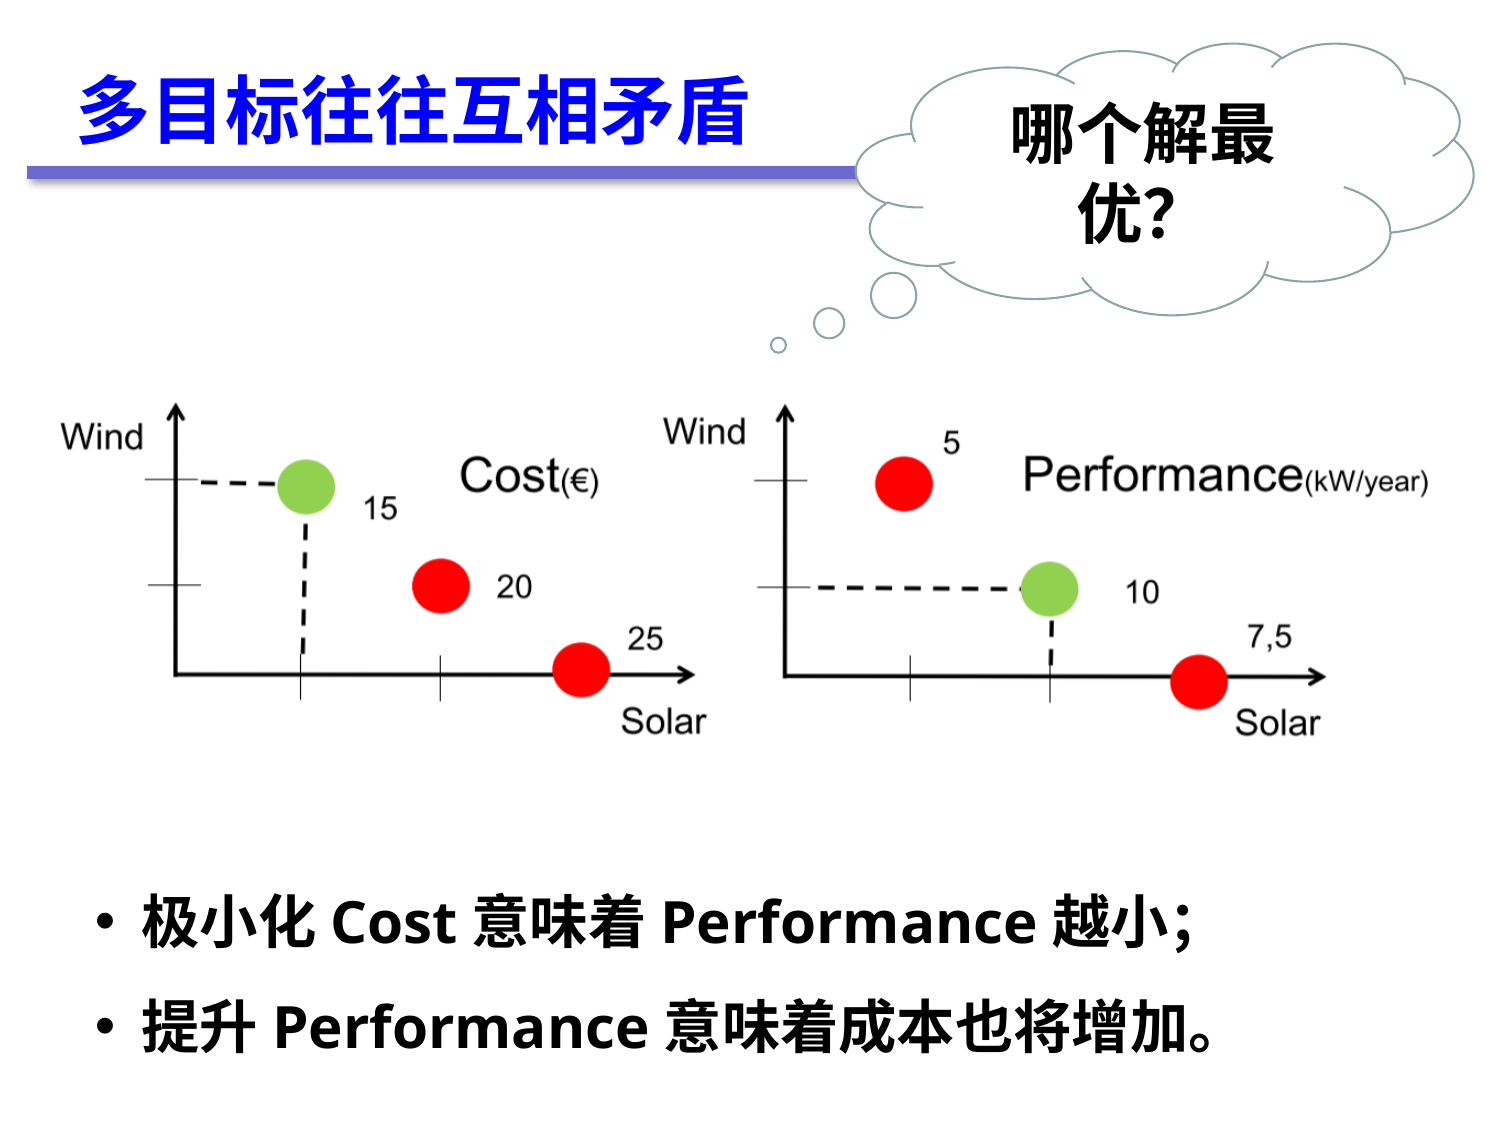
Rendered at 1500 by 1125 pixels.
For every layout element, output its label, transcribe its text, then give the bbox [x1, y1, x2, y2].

text_box 哪个解最优？ [769, 336, 788, 354]
text_box 多目标往往互相矛盾 [60, 56, 928, 162]
text_box 哪个解最优？ [854, 42, 1475, 317]
text_box 哪个解最优？ [869, 271, 918, 320]
picture [37, 361, 1438, 752]
text_box 极小化Cost意味着Performance越小； 提升Performance意味着成本也将增加。 [79, 842, 1262, 1068]
text_box 哪个解最优？ [813, 307, 846, 340]
